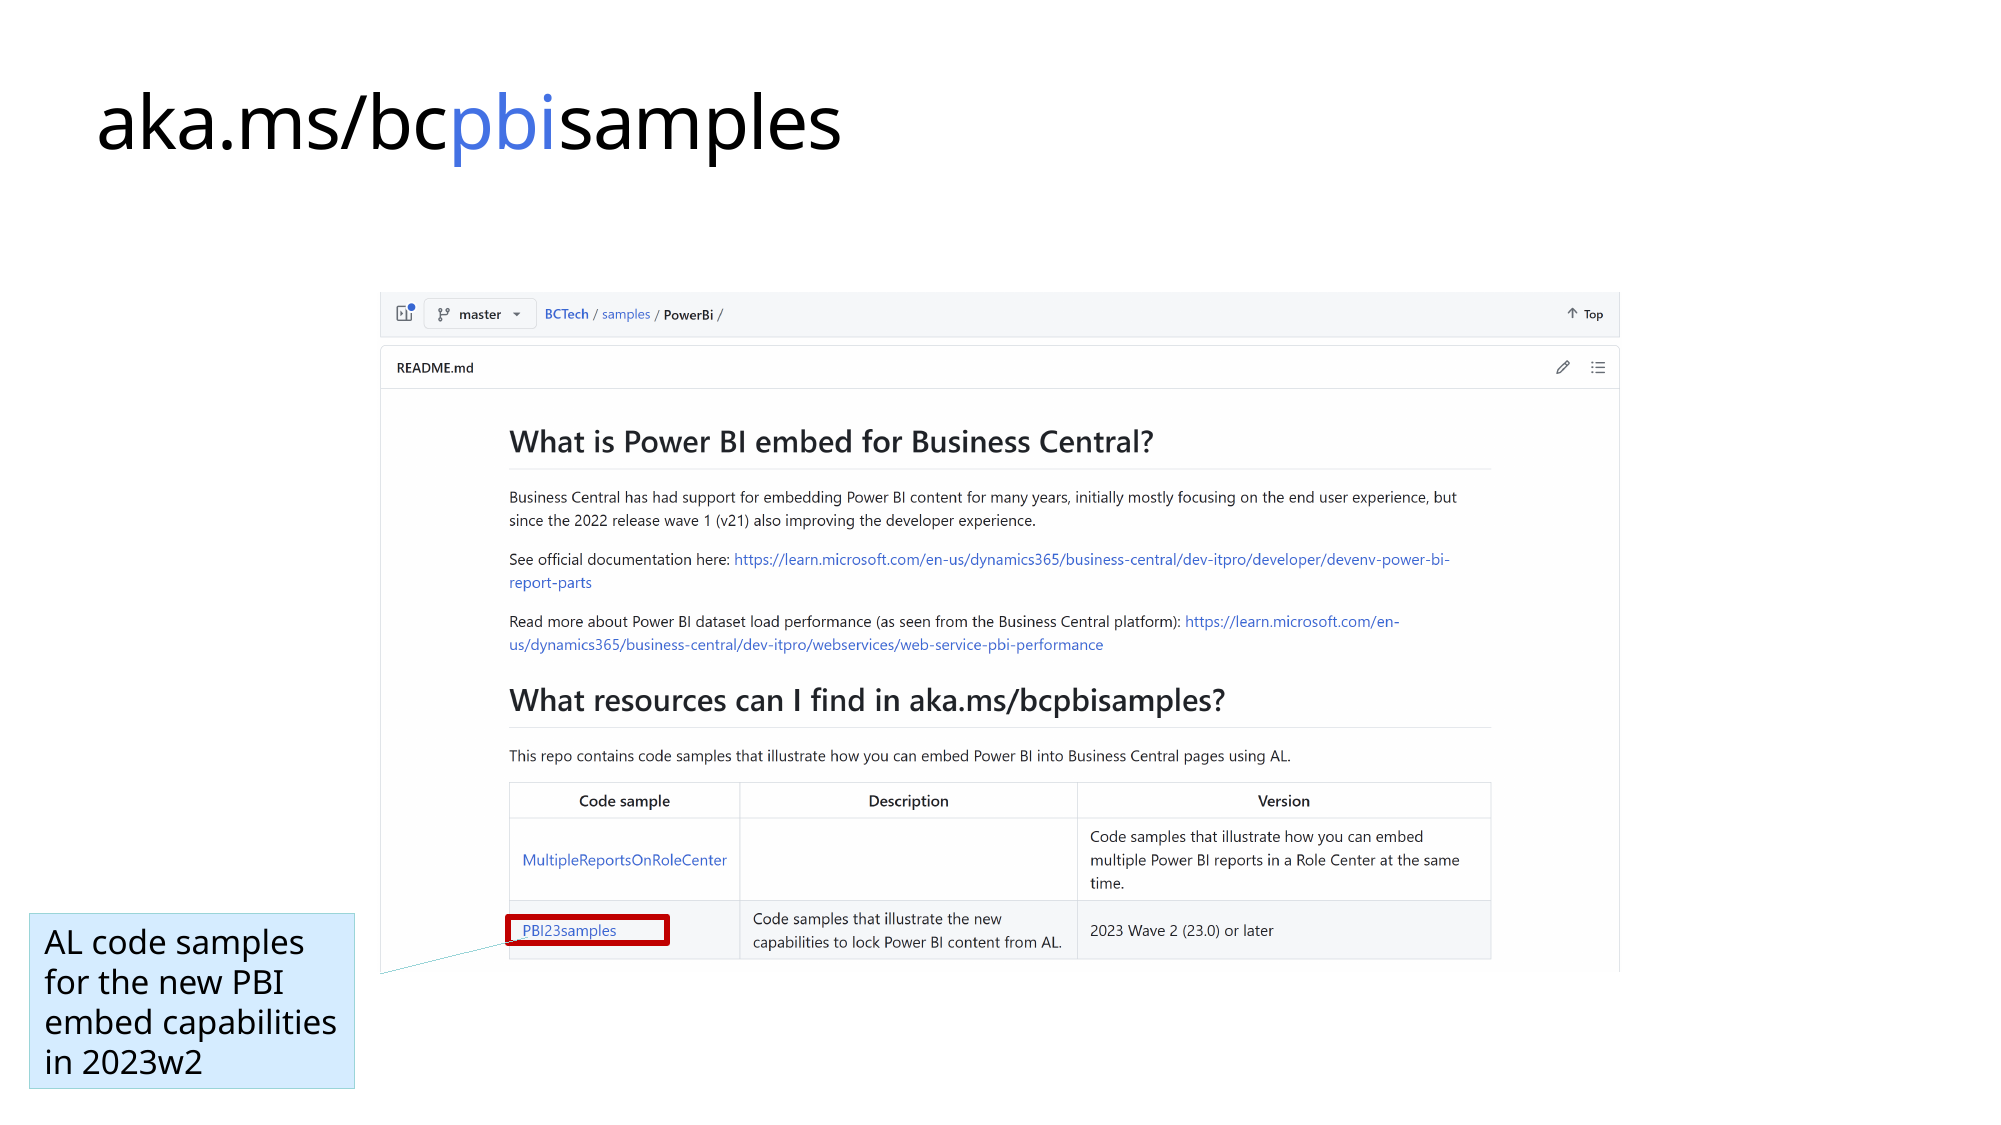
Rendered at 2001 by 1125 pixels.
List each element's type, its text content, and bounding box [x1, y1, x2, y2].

picture [377, 292, 1622, 972]
title aka.ms/bcpbisamples [96, 75, 1904, 166]
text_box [29, 913, 668, 1091]
